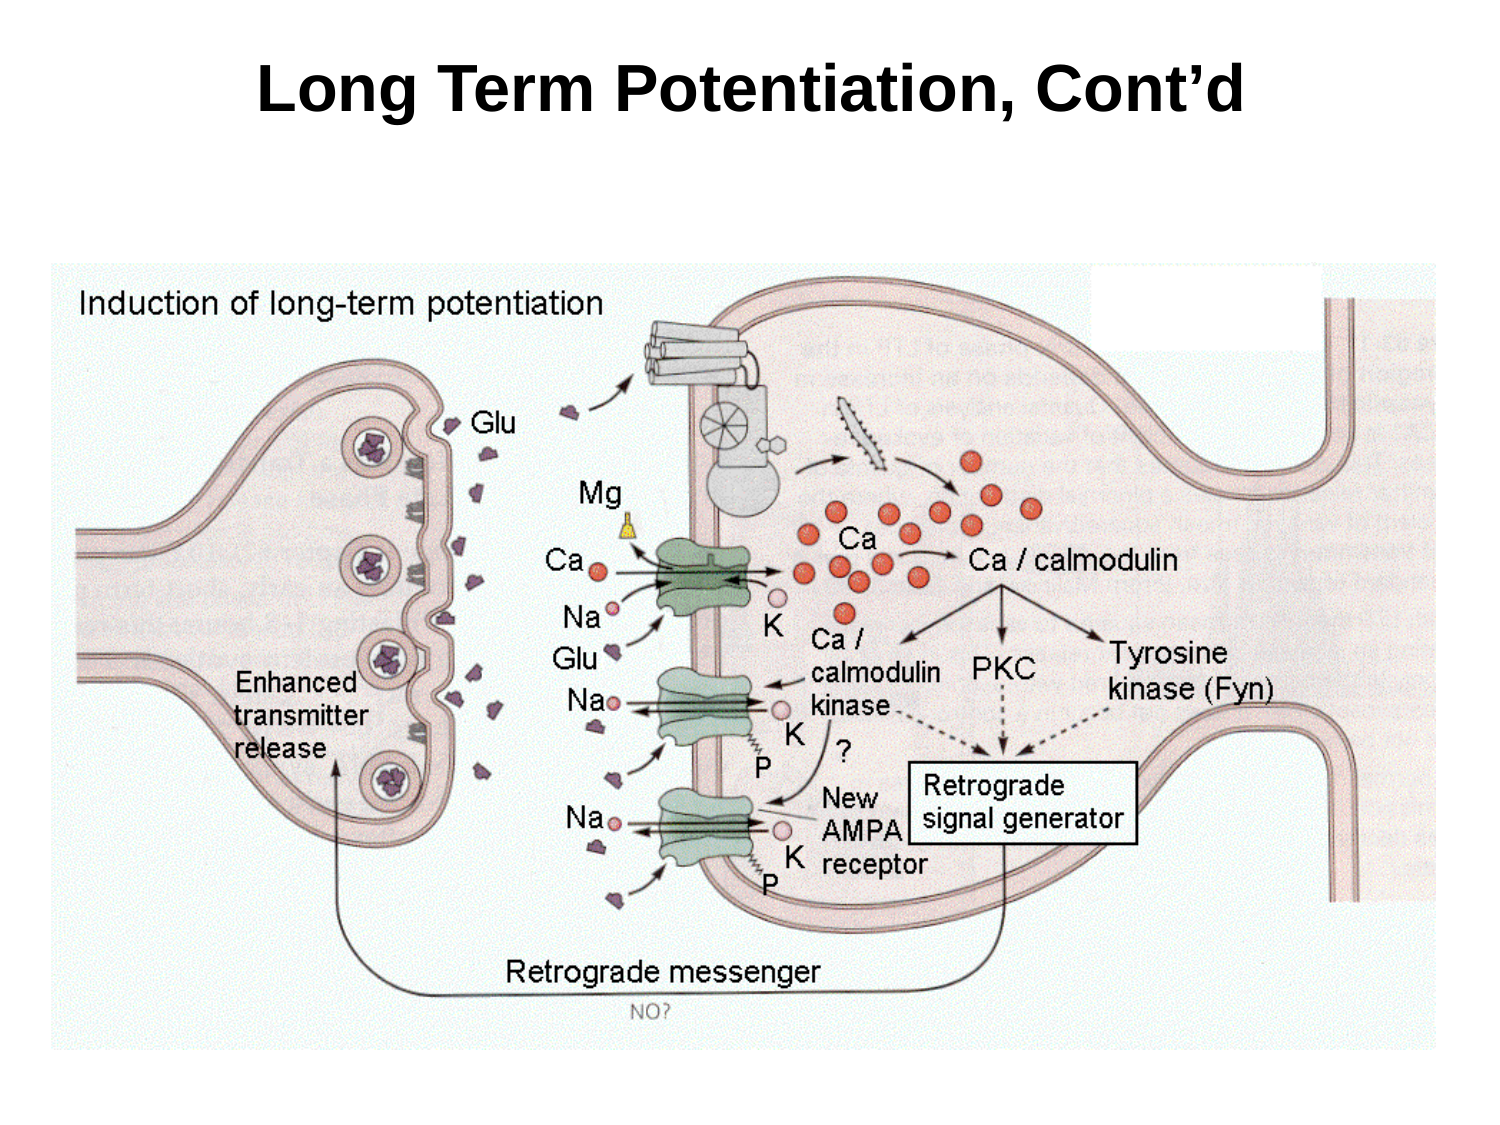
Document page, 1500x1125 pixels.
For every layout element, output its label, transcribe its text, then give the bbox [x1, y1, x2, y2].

text_box Long Term Potentiation, Cont’d [241, 37, 1263, 133]
picture [49, 262, 1437, 1051]
